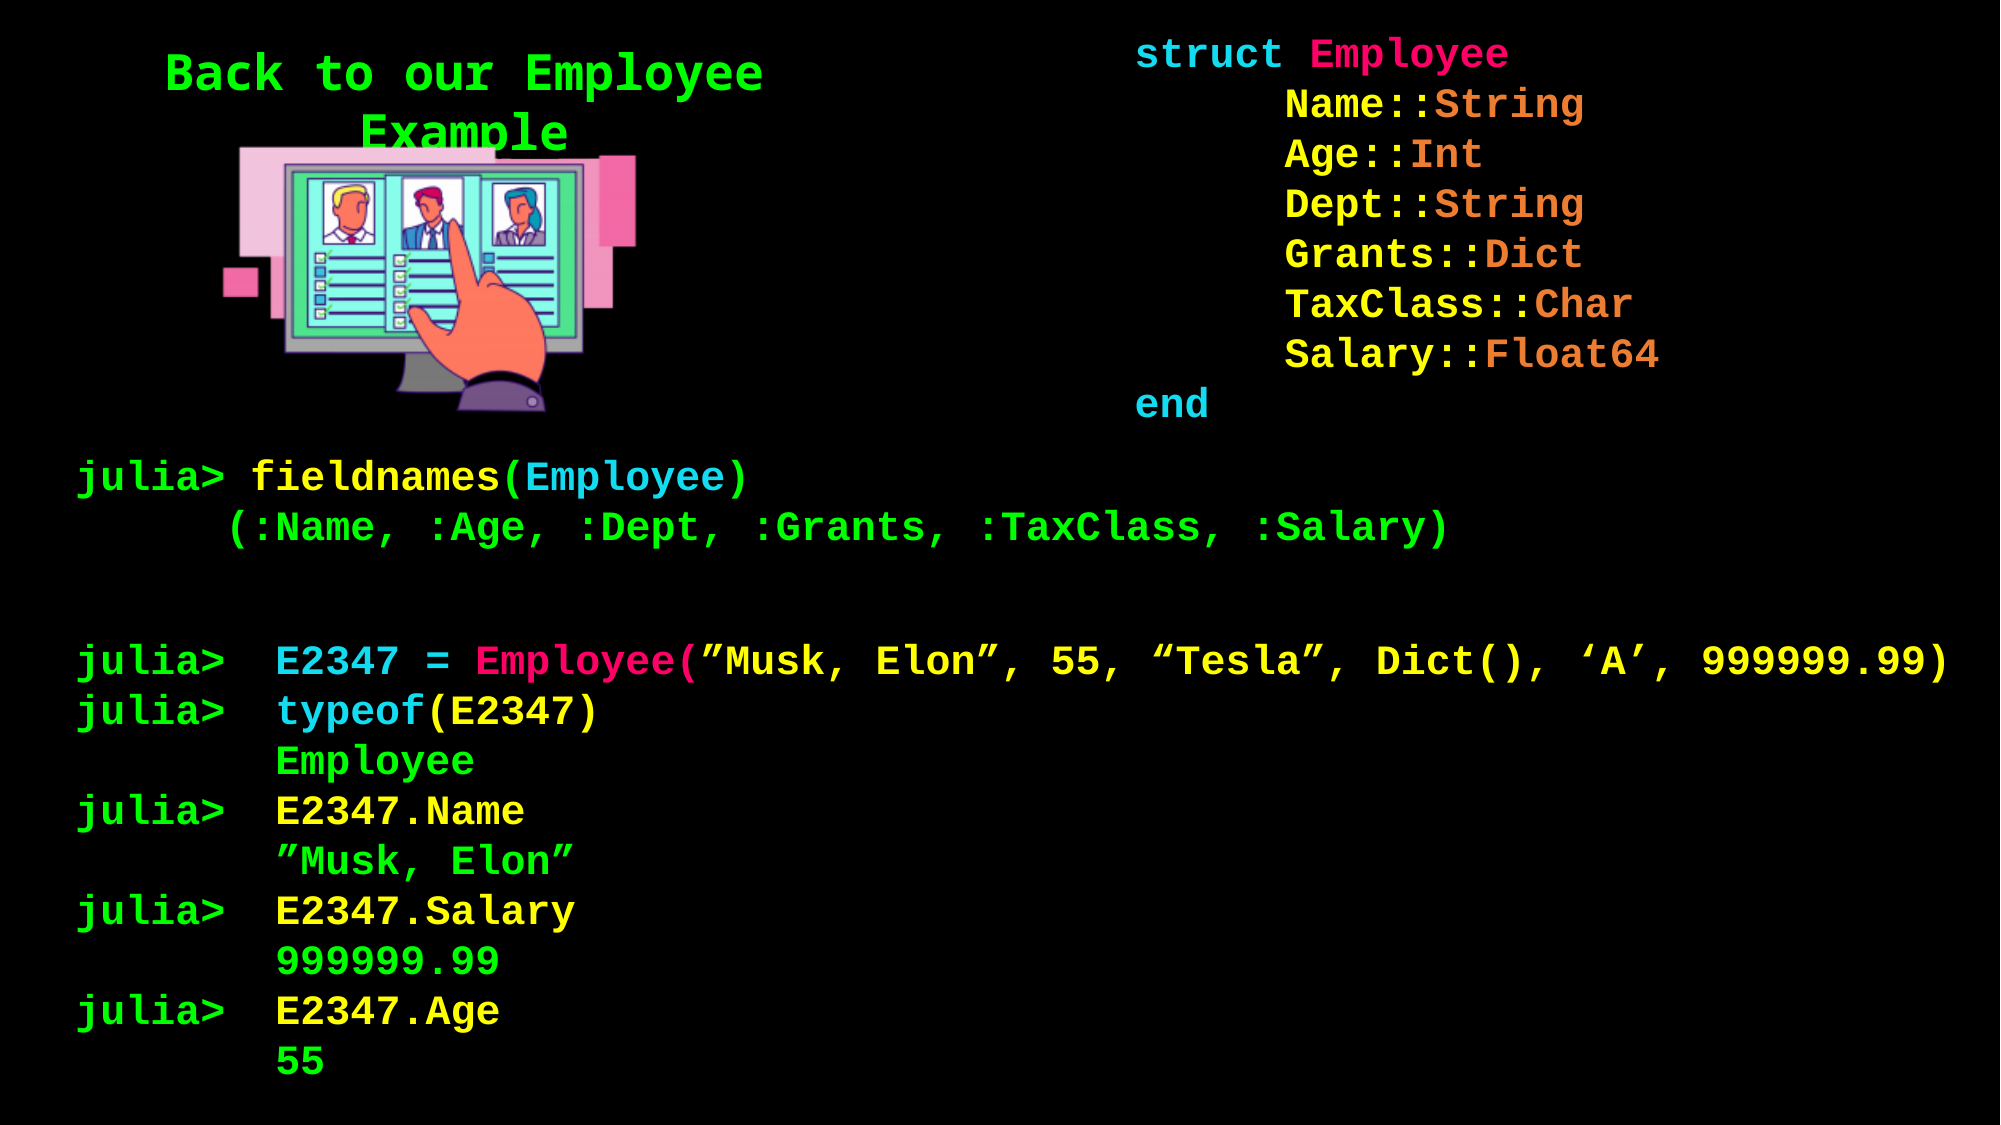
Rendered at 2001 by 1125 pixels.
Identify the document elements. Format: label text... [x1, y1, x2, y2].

picture [202, 108, 680, 446]
text_box julia> E2347 = Employee(”Musk, Elon”, 55, “Tesla”, Dict(), ‘A’, 999999.99) julia> typeof(E2347) Employee julia> E2347.Name ”Musk, Elon” julia> E2347.Salary 999999.99 julia> E2347.Age 55 [60, 625, 1988, 1090]
text_box Back to our Employee Example [30, 33, 899, 168]
text_box struct Employee Name::String Age::Int Dept::String Grants::Dict TaxClass::Char Salary::Float64 end [1119, 18, 1819, 434]
text_box julia> fieldnames(Employee) (:Name, :Age, :Dept, :Grants, :TaxClass, :Salary) [60, 441, 1490, 557]
